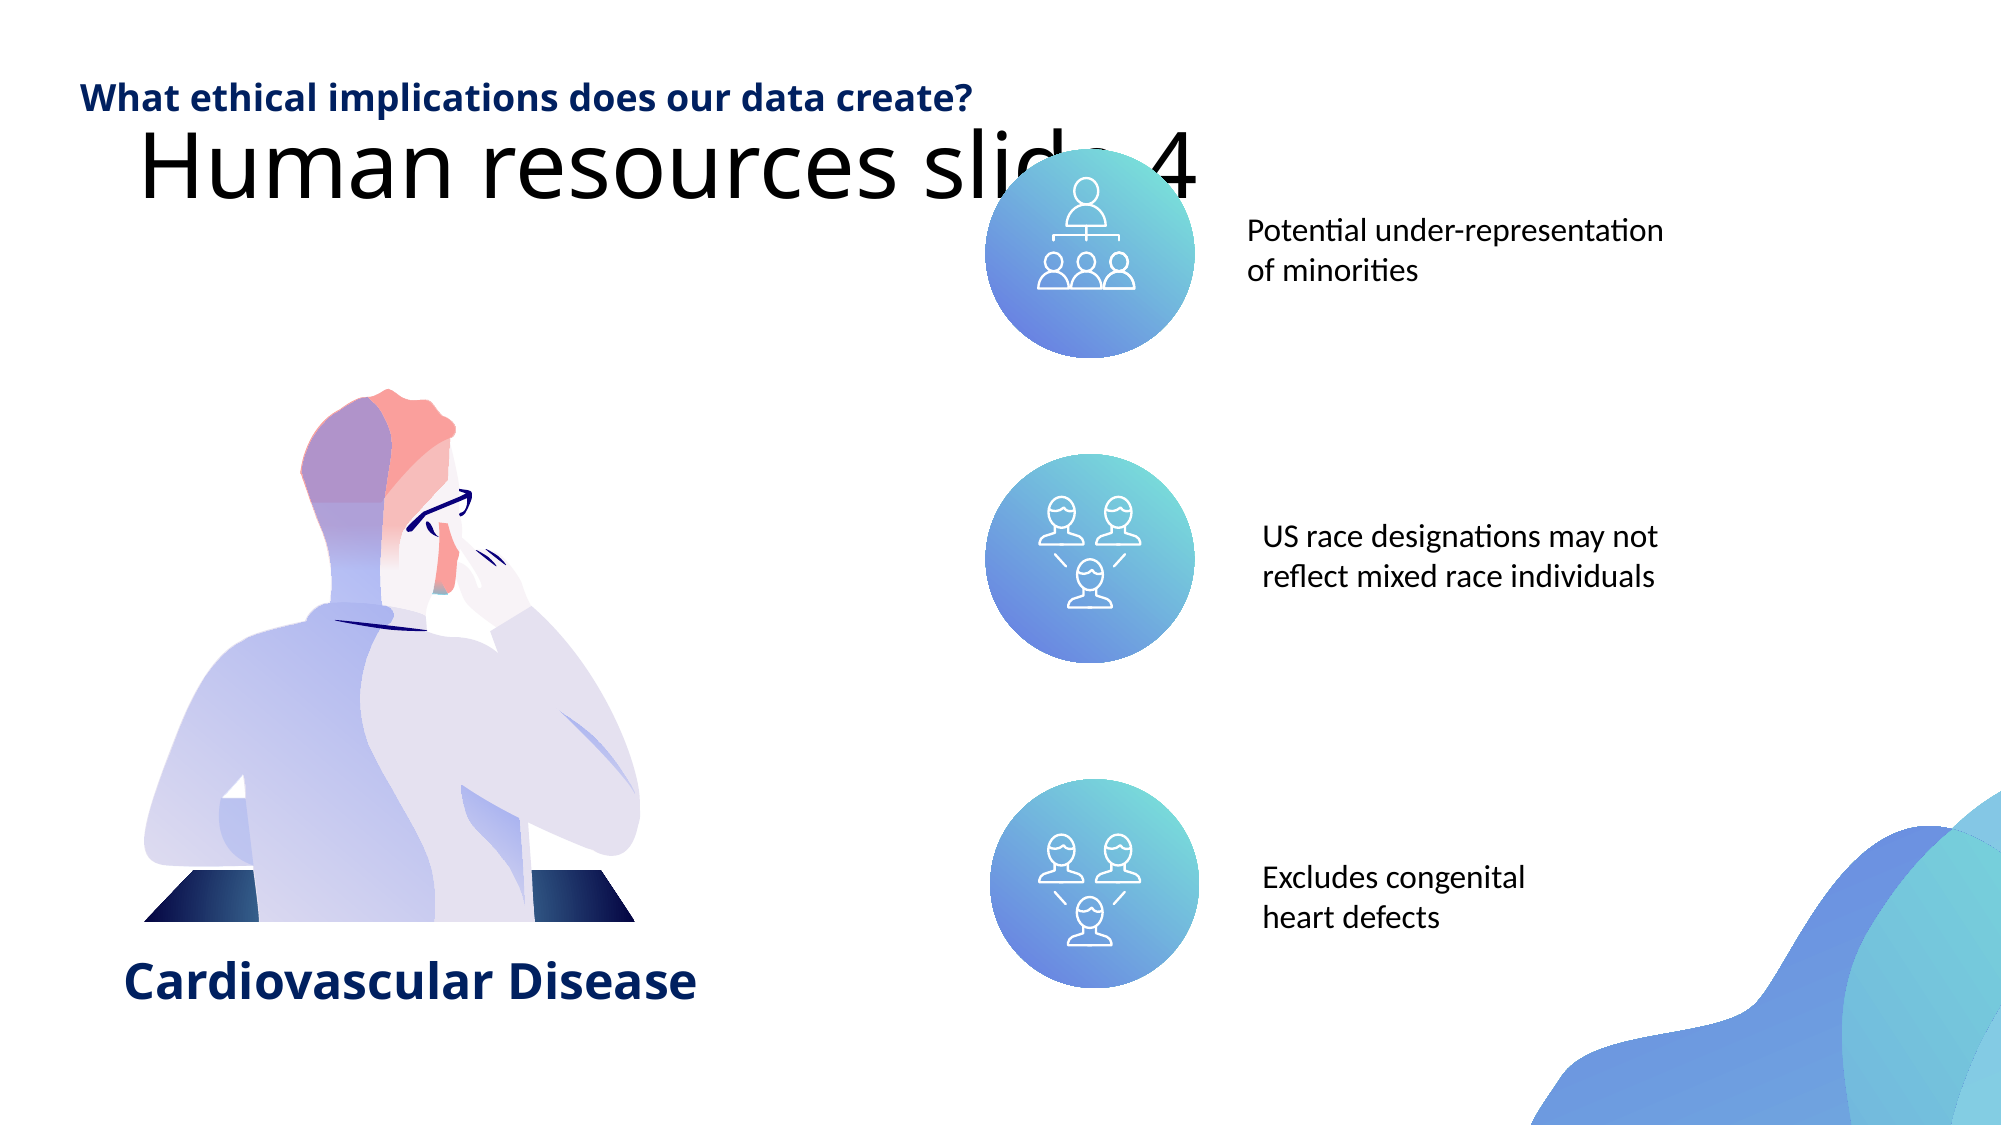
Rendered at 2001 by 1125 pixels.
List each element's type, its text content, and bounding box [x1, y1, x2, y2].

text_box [975, 444, 1205, 674]
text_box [985, 149, 1195, 358]
text_box US race designations may not reflect mixed race individuals [1262, 514, 1697, 595]
text_box Potential under-representation of minorities [1247, 207, 1682, 288]
text_box Excludes congenital heart defects [1262, 855, 1480, 936]
title Human resources slide 4 [137, 59, 1863, 278]
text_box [1480, 758, 2000, 1125]
text_box Cardiovascular Disease [115, 949, 707, 1010]
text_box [133, 388, 669, 926]
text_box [980, 769, 1210, 999]
text_box What ethical implications does our data create? [65, 28, 1066, 127]
